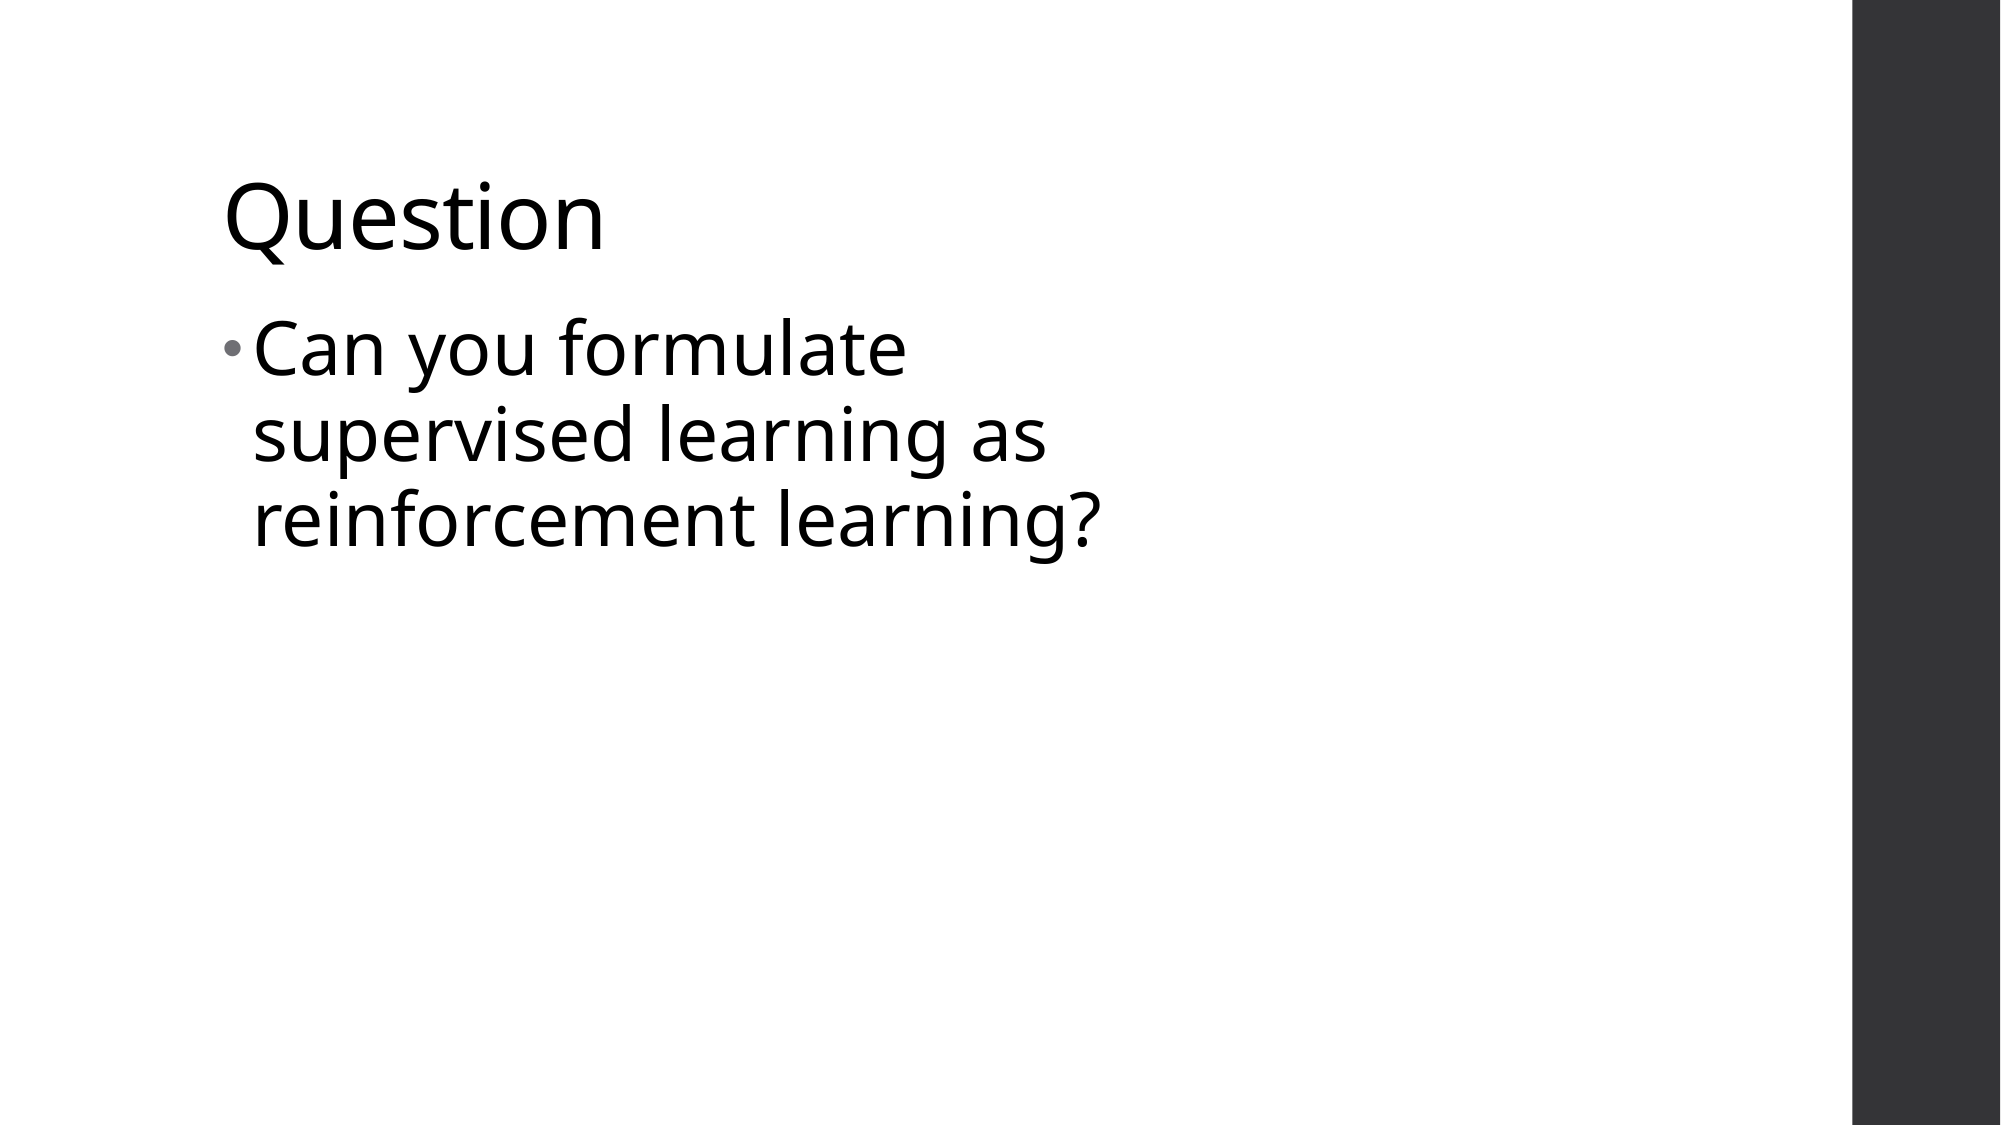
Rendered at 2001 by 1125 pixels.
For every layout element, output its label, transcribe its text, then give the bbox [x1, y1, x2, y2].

list Can you formulate supervised learning as reinforcement learning? [206, 299, 1274, 1014]
title Question [206, 60, 1797, 278]
